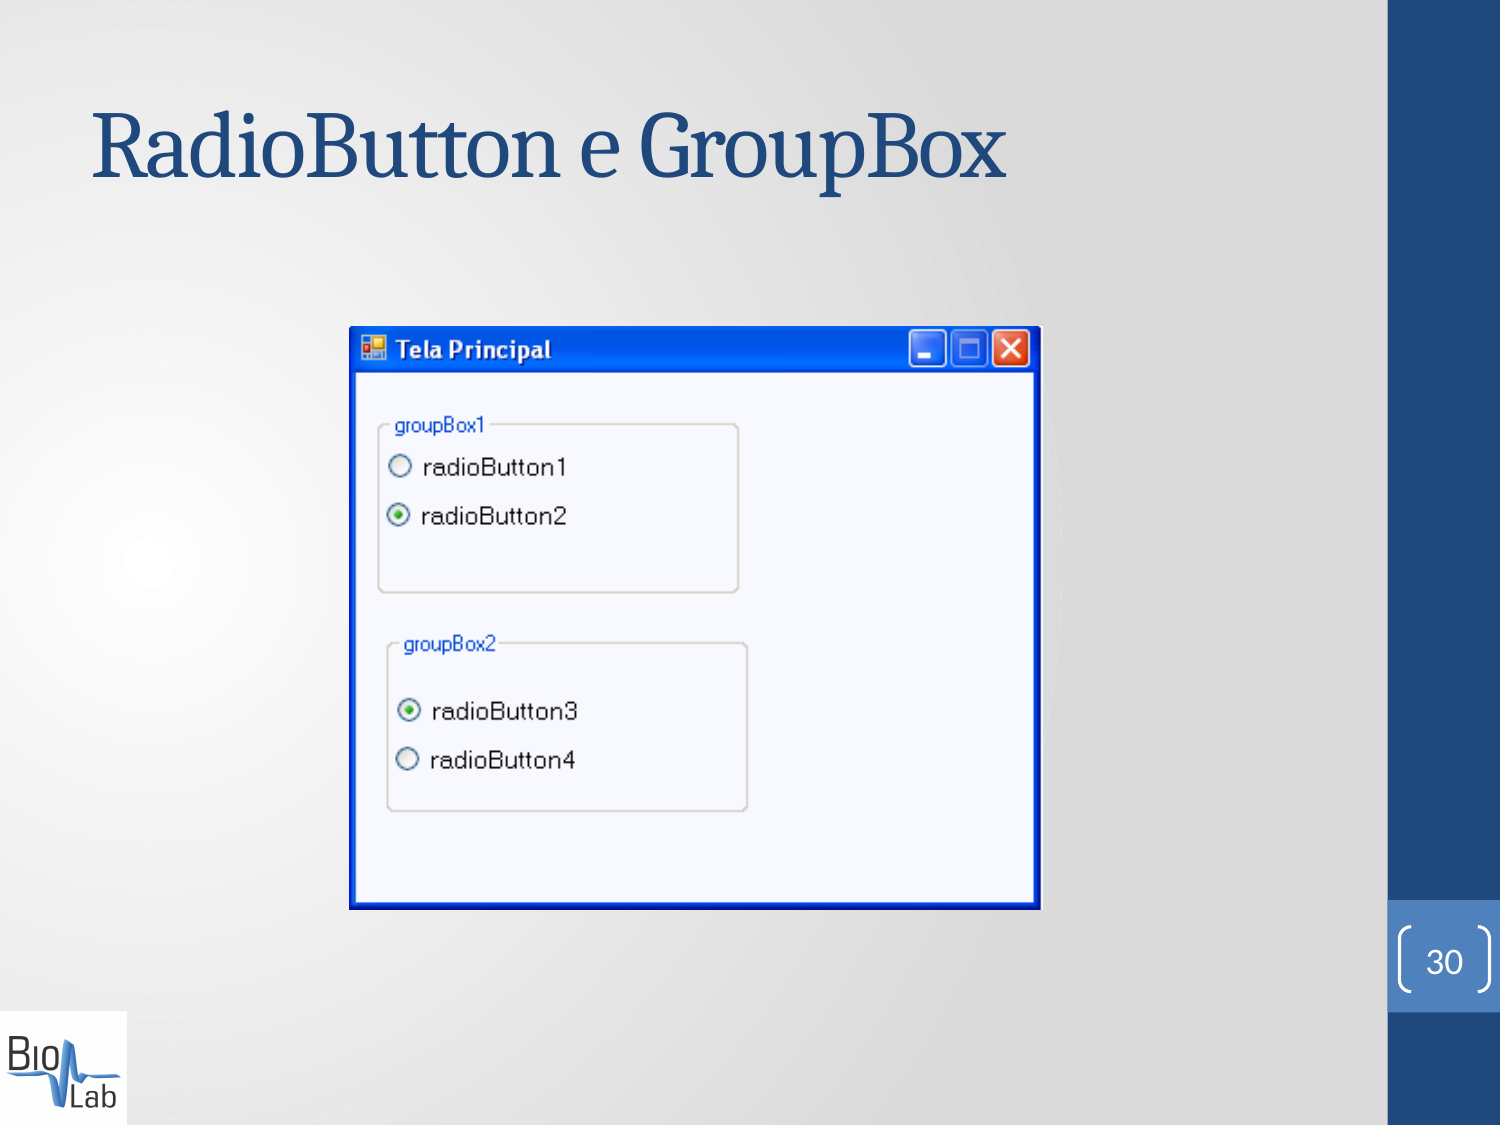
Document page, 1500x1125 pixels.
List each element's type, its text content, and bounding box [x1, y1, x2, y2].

slide_number 30 [1397, 925, 1492, 994]
picture [0, 1010, 128, 1125]
picture [348, 325, 1044, 911]
title RadioButton e GroupBox [75, 45, 1325, 233]
